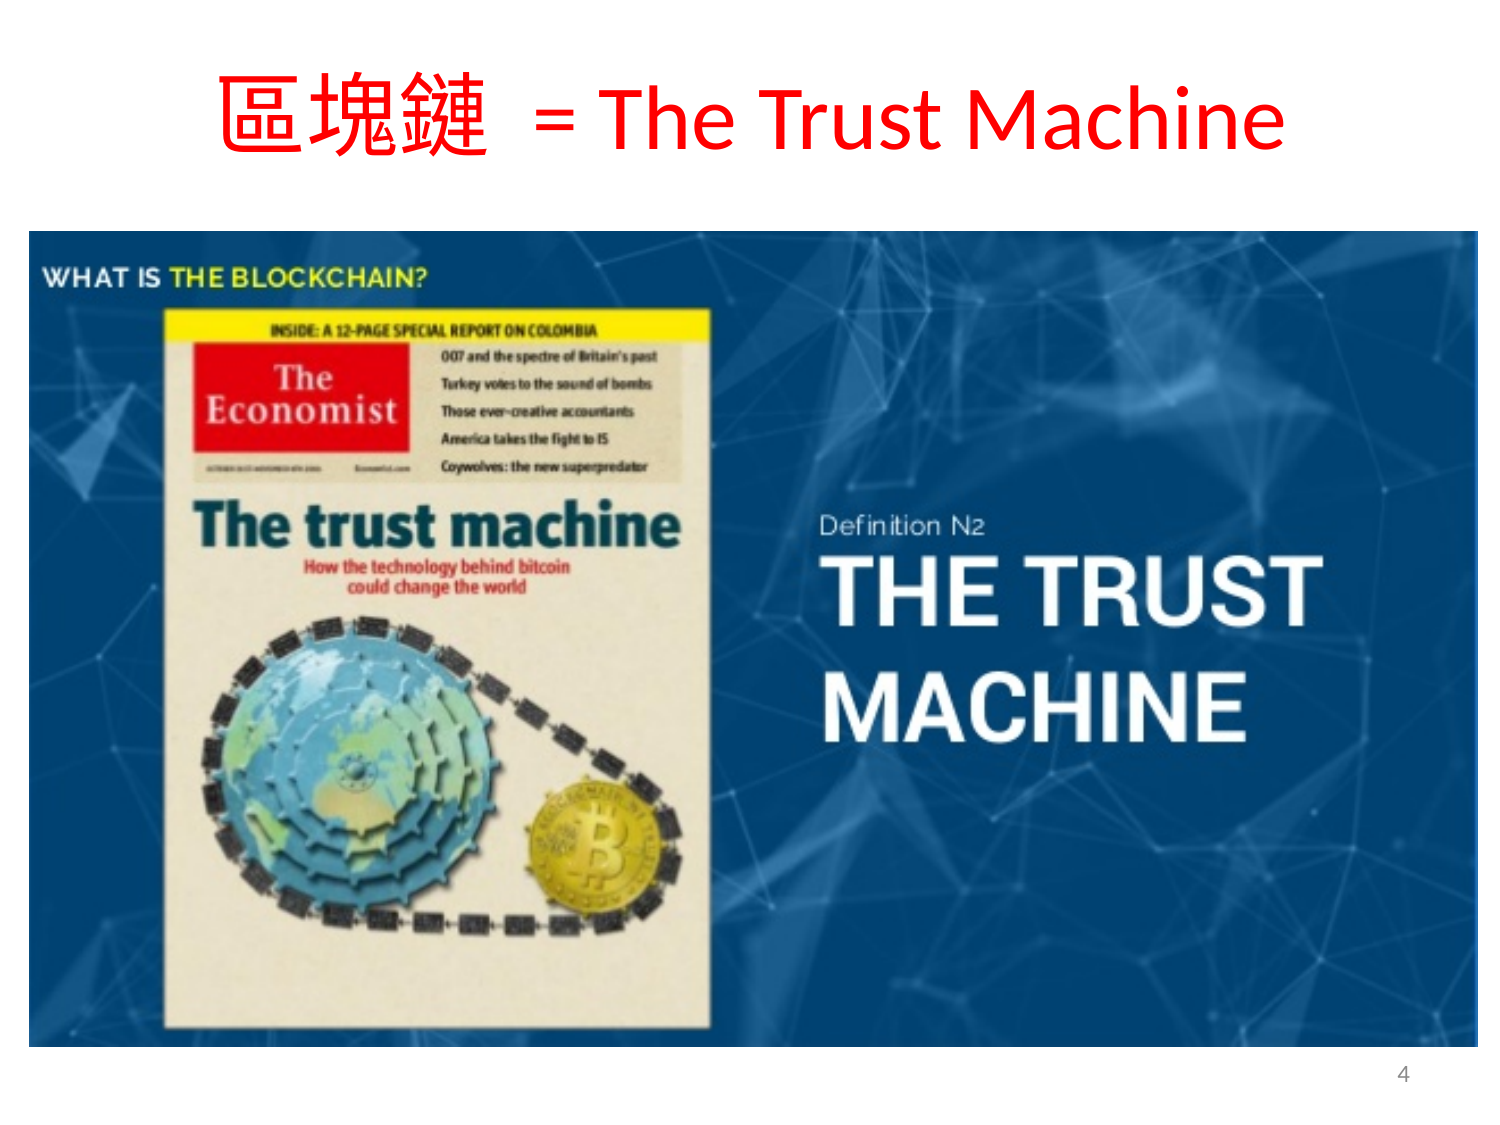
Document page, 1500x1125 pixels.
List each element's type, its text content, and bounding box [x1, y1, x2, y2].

slide_number 4 [1074, 1055, 1425, 1103]
title 區塊鏈 = The Trust Machine [76, 19, 1427, 207]
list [29, 231, 1479, 1047]
